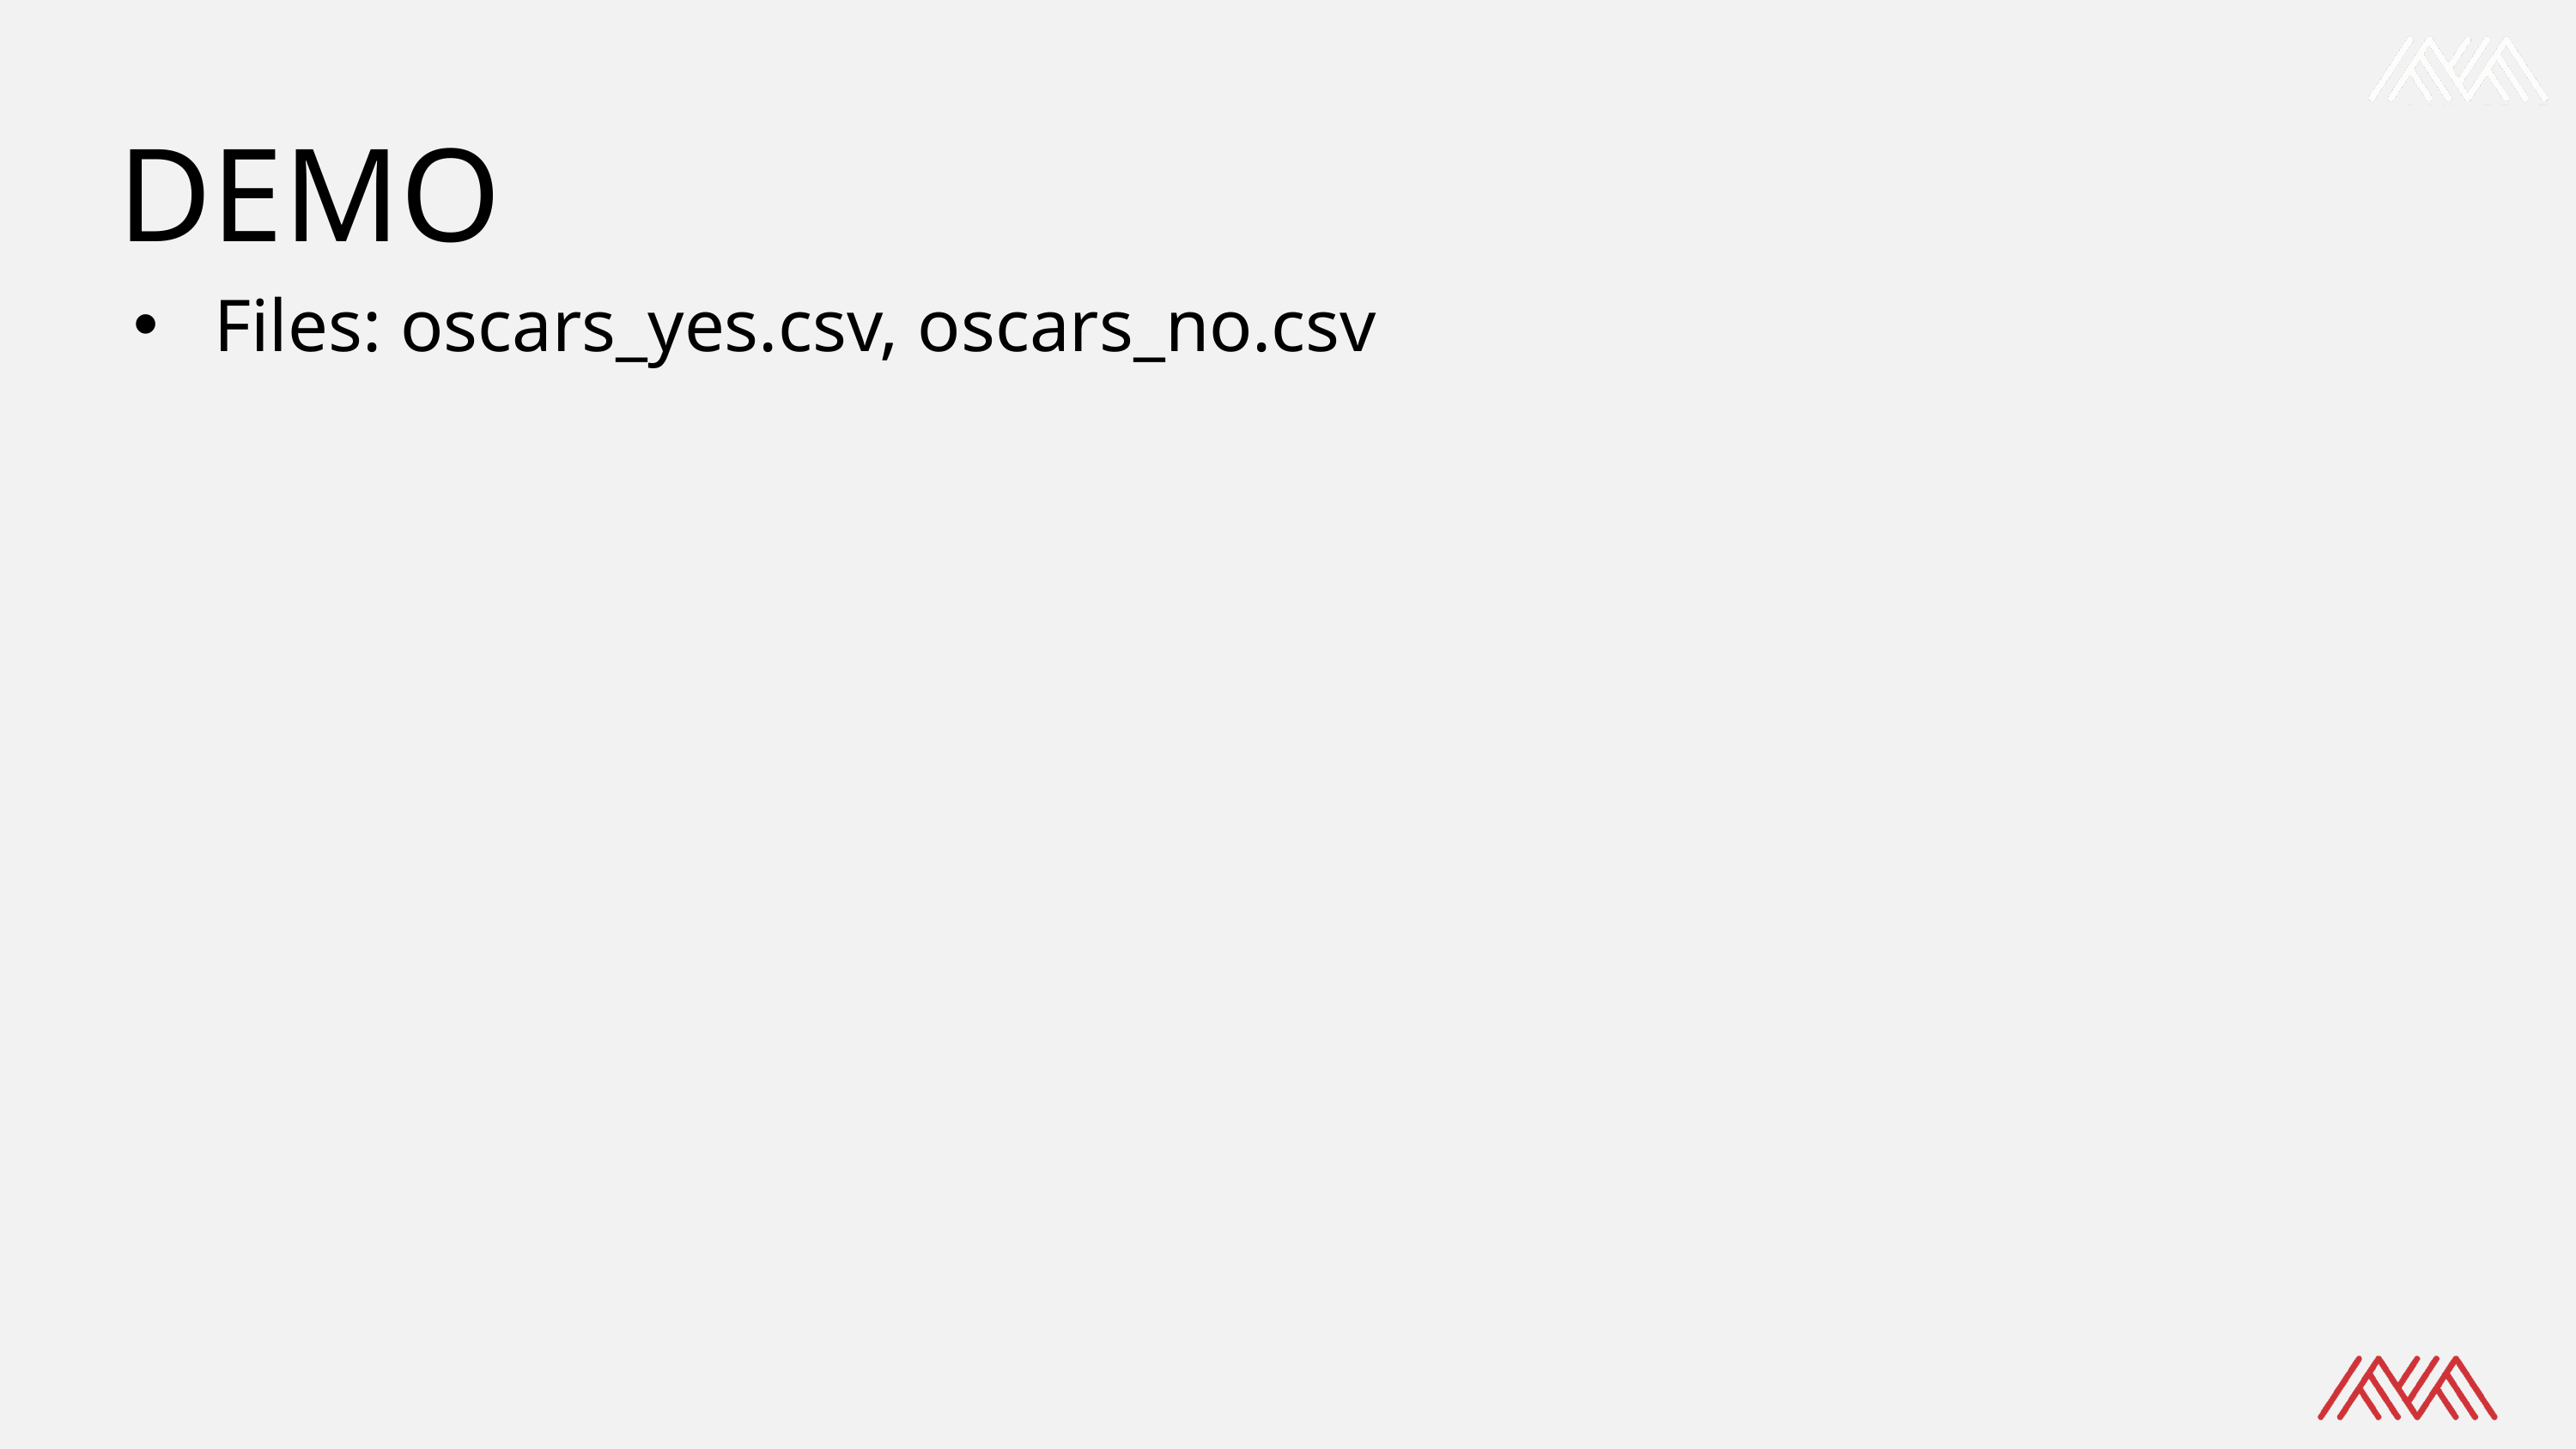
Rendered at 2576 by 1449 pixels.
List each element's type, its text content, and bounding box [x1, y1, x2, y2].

picture [2318, 0, 2576, 194]
text_box Files: oscars_yes.csv, oscars_no.csv [120, 273, 1935, 373]
picture [2266, 1304, 2551, 1422]
text_box DEMO [118, 87, 2320, 268]
